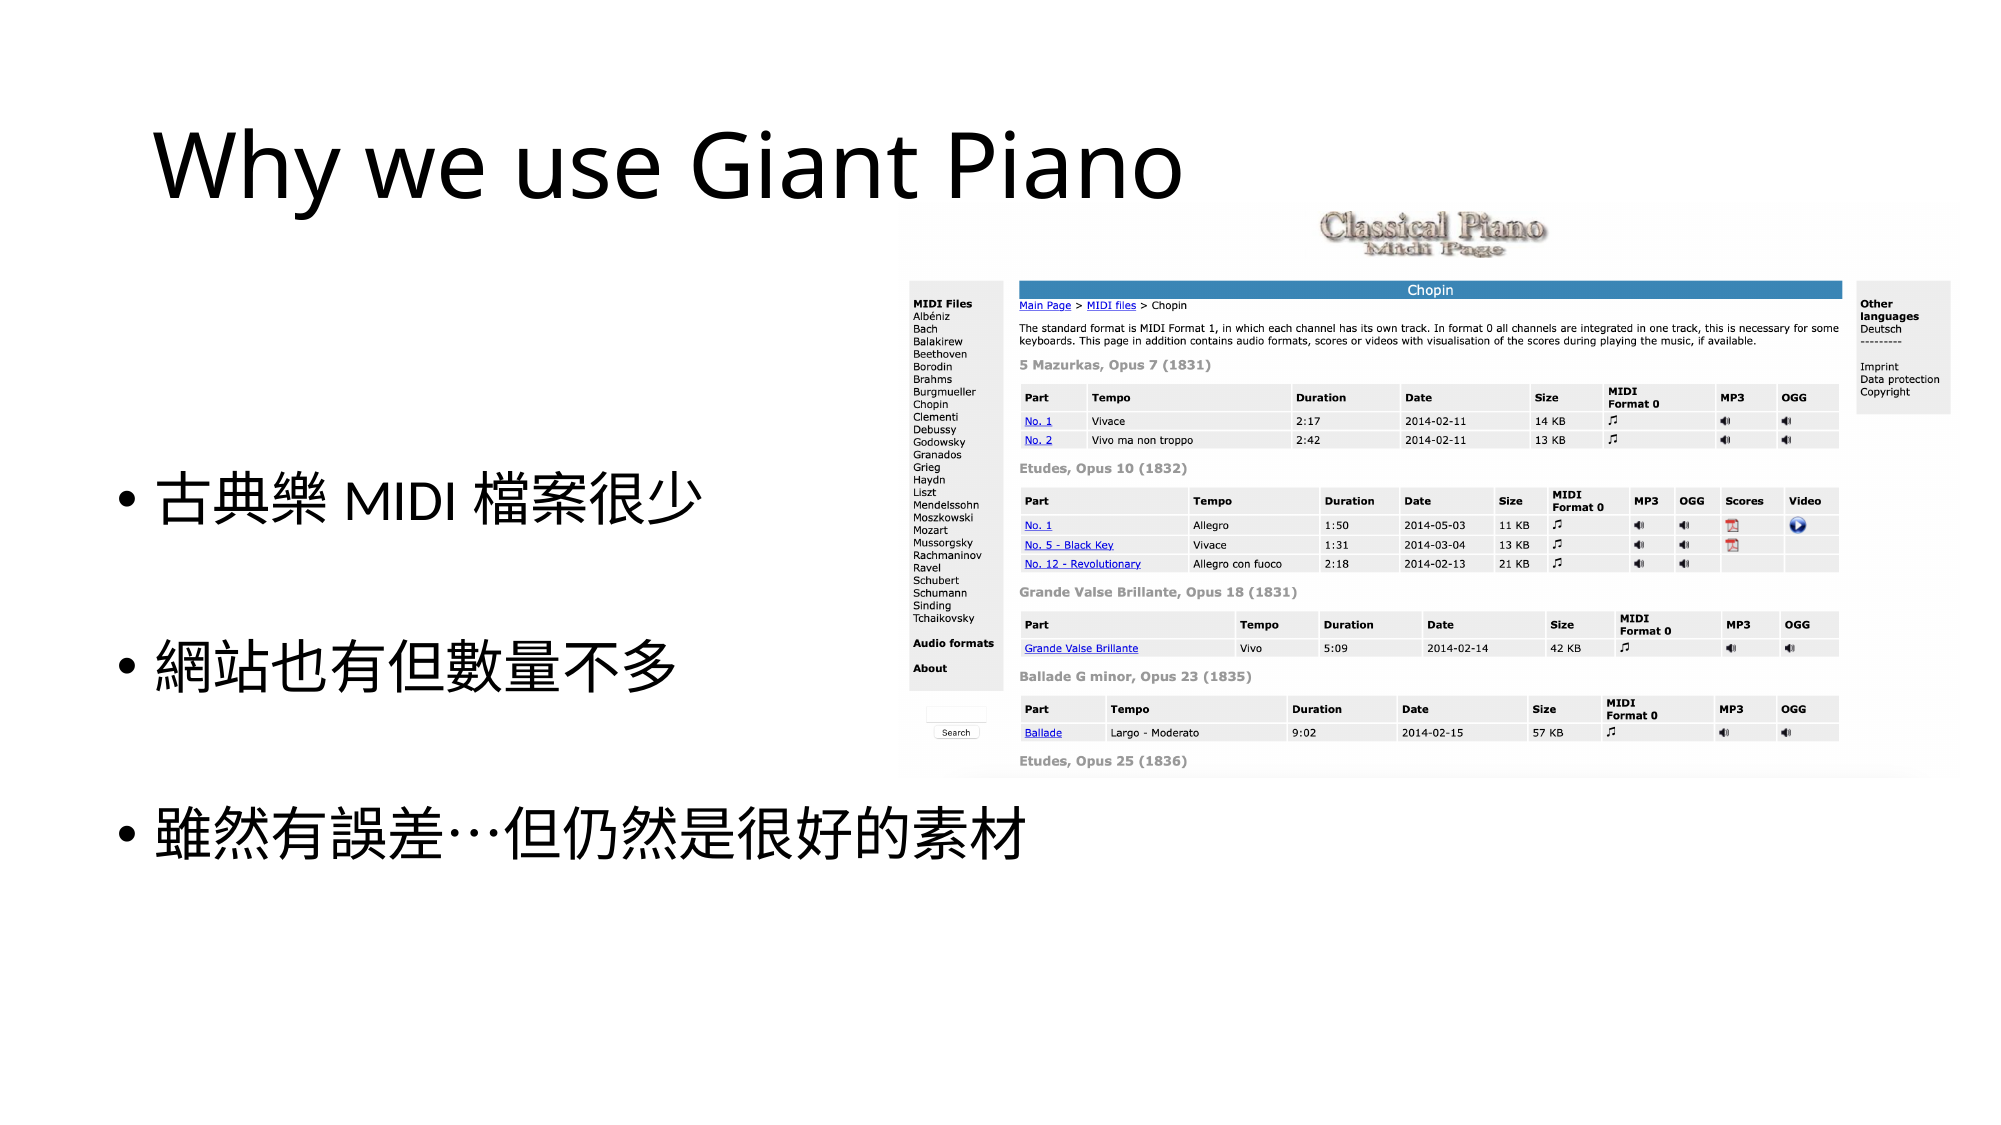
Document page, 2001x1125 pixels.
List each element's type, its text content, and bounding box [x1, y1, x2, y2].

list 古典樂MIDI檔案很少 網站也有但數量不多 雖然有誤差…但仍然是很好的素材 [101, 462, 1827, 1125]
title Why we use Giant Piano [137, 59, 1863, 278]
picture [898, 202, 1960, 778]
